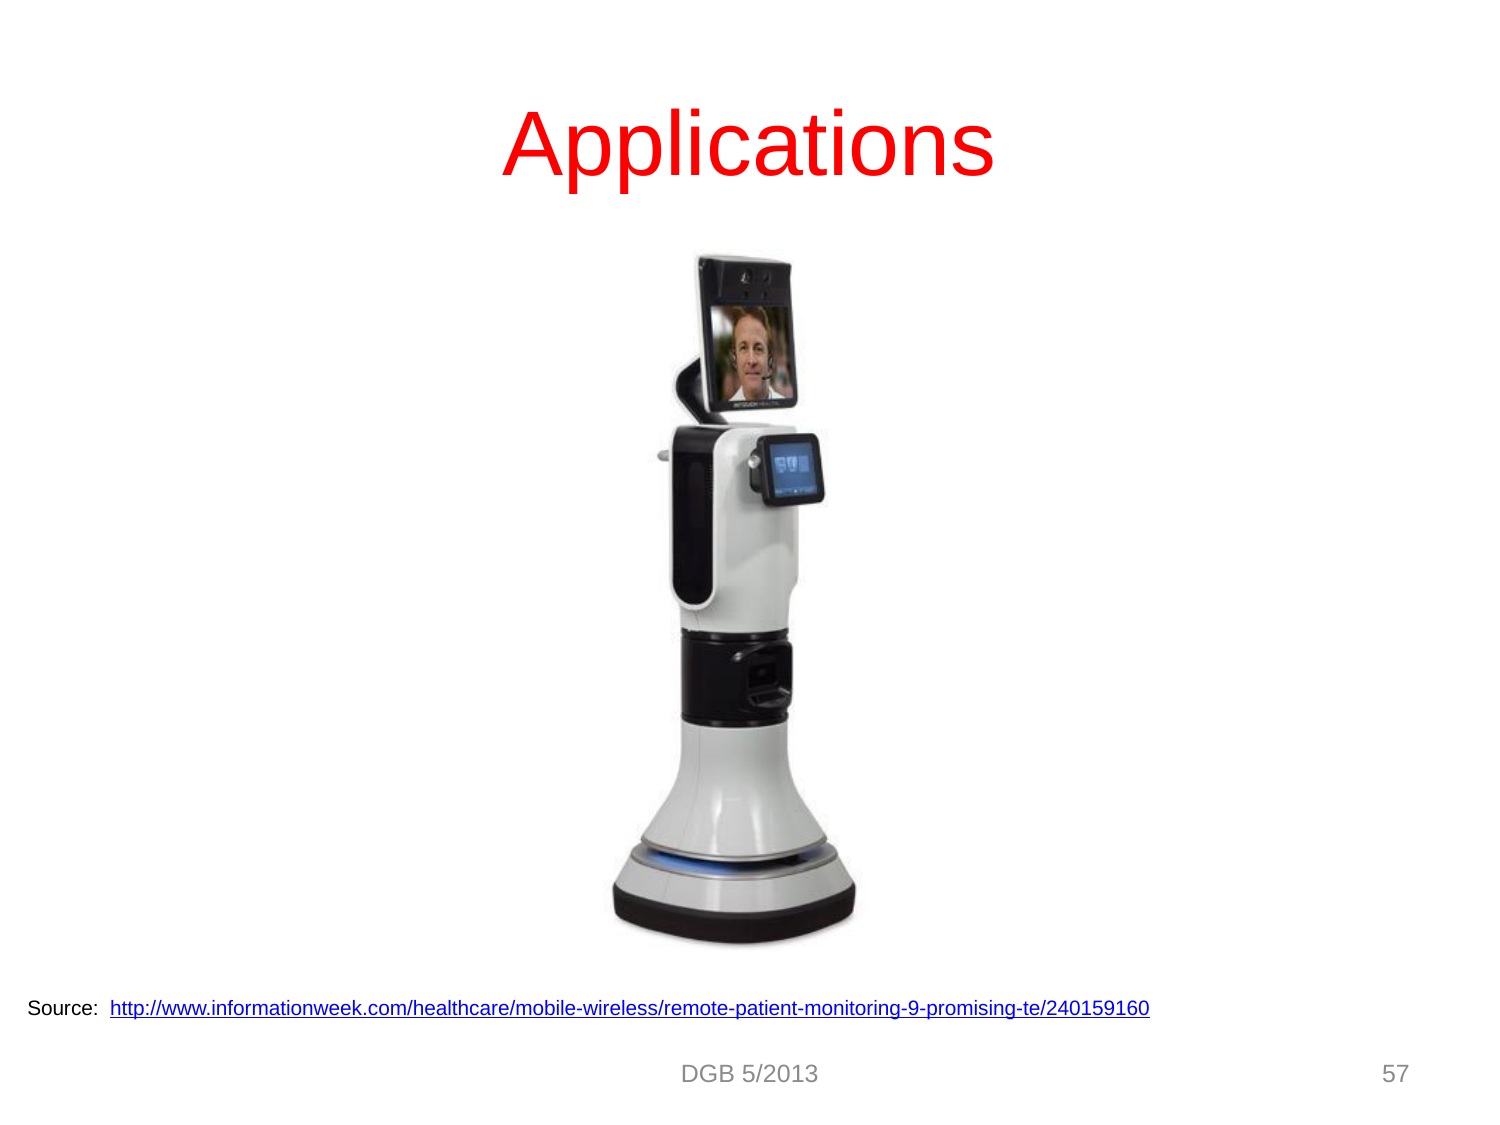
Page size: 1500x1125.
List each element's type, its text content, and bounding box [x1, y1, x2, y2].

title Applications [75, 45, 1425, 233]
footer DGB 5/2013 [512, 1042, 988, 1103]
text_box Source: http://www.informationweek.com/healthcare/mobile-wireless/remote-patient-monitoring-9-promising-te/240159160 [12, 987, 1500, 1028]
picture [602, 249, 868, 954]
slide_number 57 [1074, 1042, 1425, 1103]
